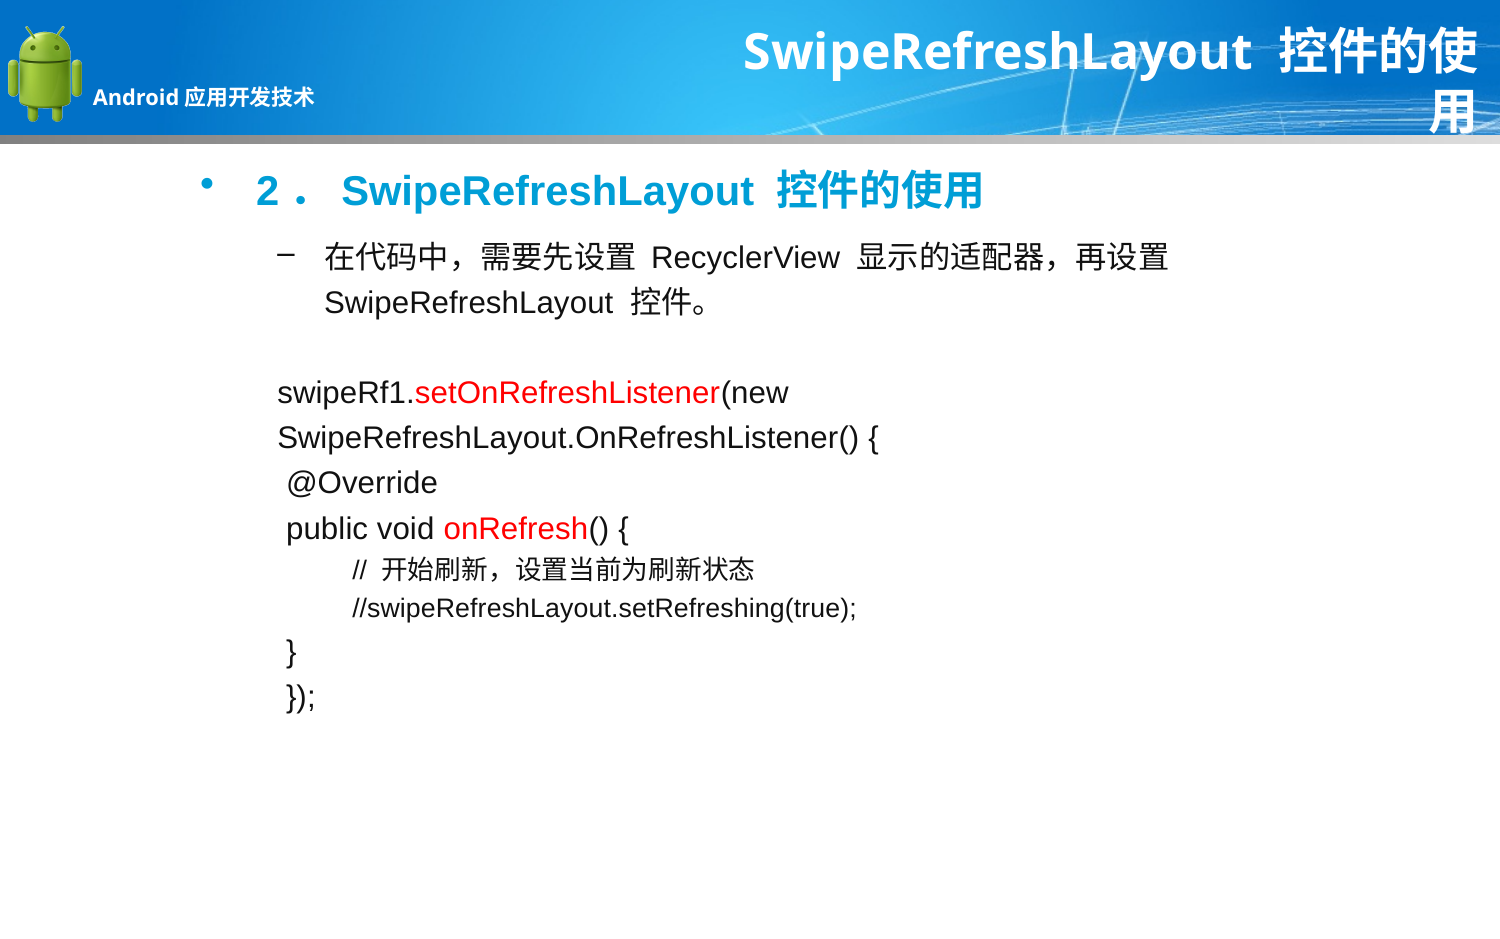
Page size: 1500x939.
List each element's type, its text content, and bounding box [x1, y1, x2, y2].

picture [0, 0, 1500, 136]
text_box 在代码中，需要先设置 RecyclerView 显示的适配器，再设置 SwipeRefreshLayout 控件。 swipeRf1.setOnRefreshListener(new SwipeRefreshLayout.OnRefreshListener() { @Override public void onRefresh() { // 开始刷新，设置当前为刷新状态 //swipeRefreshLayout.setRefreshing(true); } }); [187, 222, 1287, 877]
text_box 2．SwipeRefreshLayout 控件的使用 [185, 131, 1000, 222]
text_box SwipeRefreshLayout 控件的使用 [680, 26, 1494, 132]
